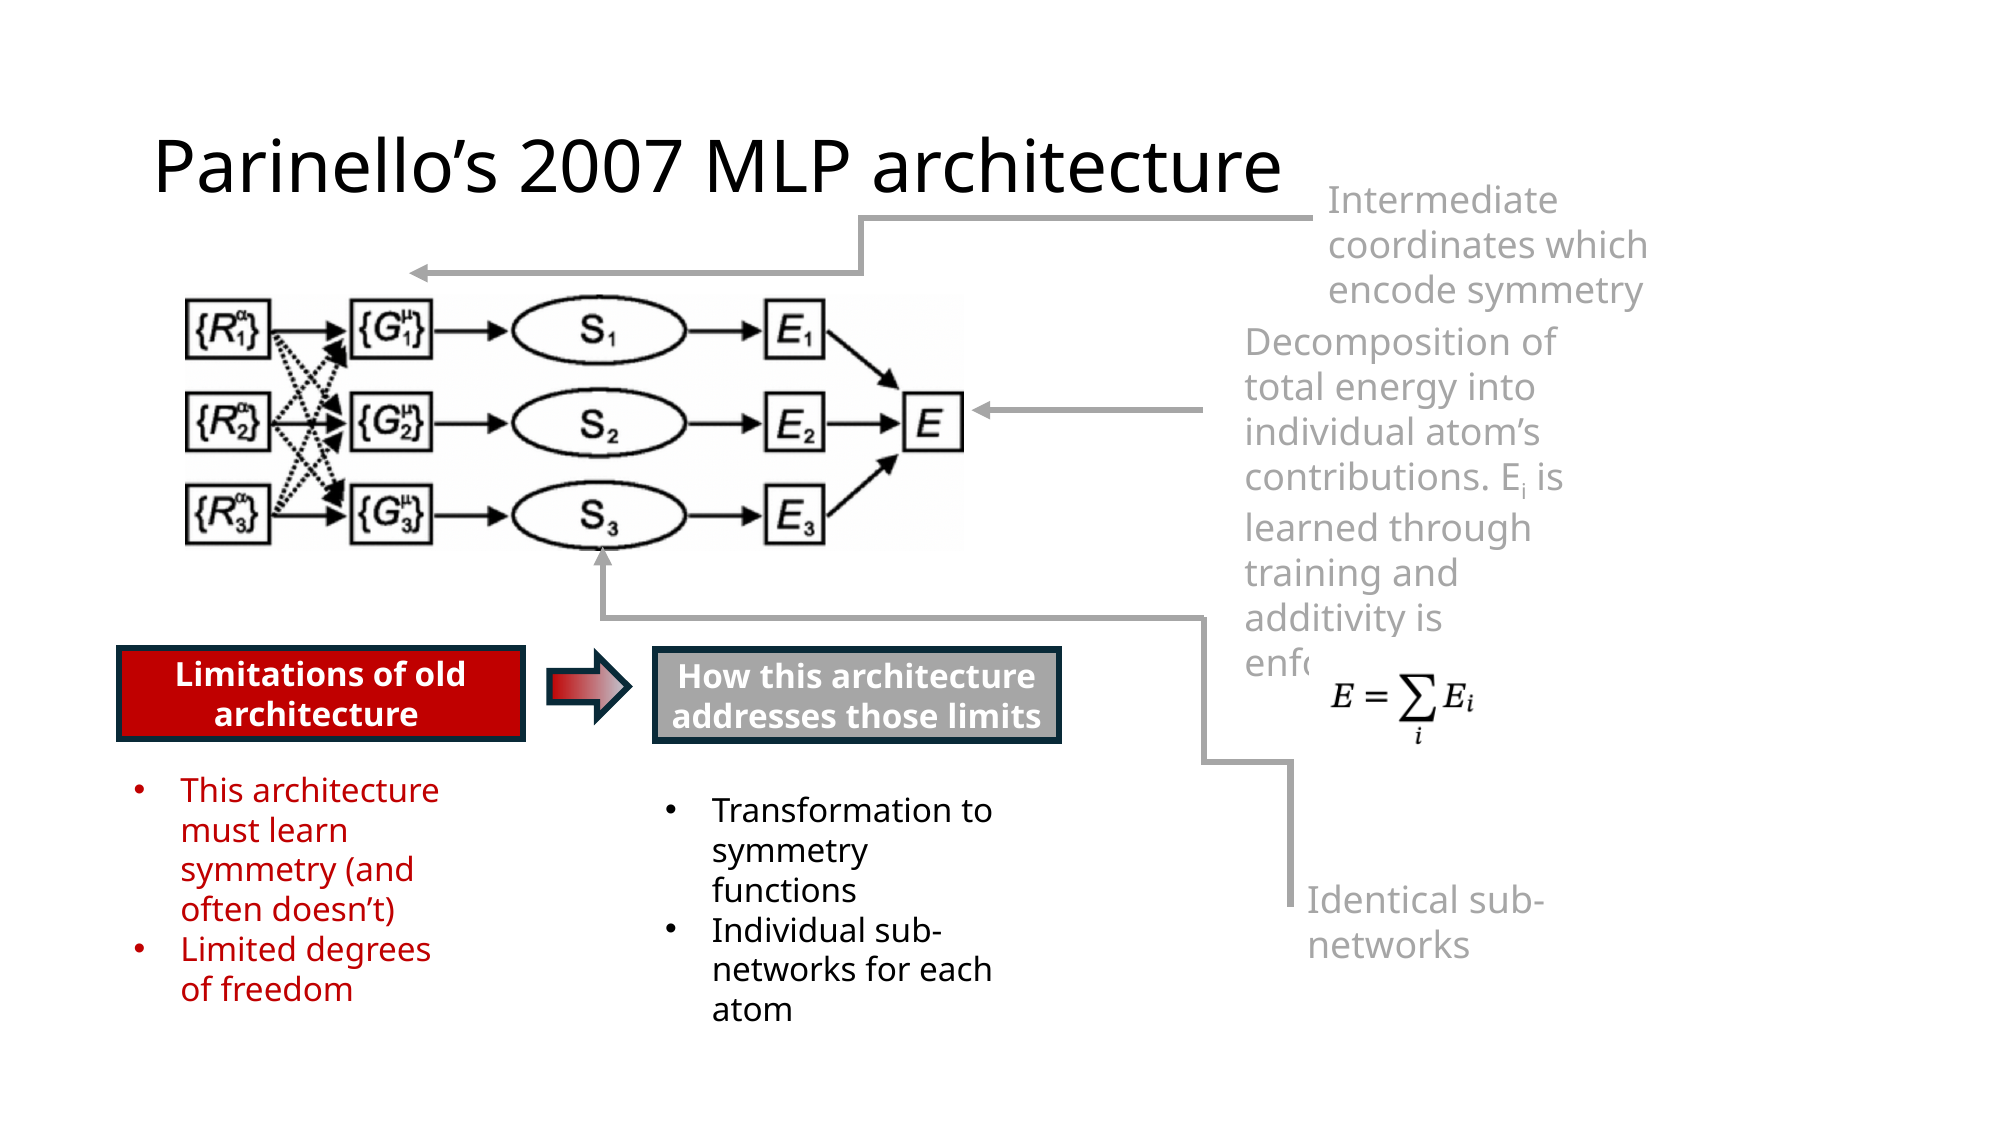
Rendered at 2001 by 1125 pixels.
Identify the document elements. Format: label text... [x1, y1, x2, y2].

title Parinello’s 2007 MLP architecture [137, 59, 1863, 278]
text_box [408, 168, 1692, 321]
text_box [970, 310, 1609, 753]
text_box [118, 647, 1060, 1020]
picture [168, 276, 970, 577]
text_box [602, 546, 1718, 930]
